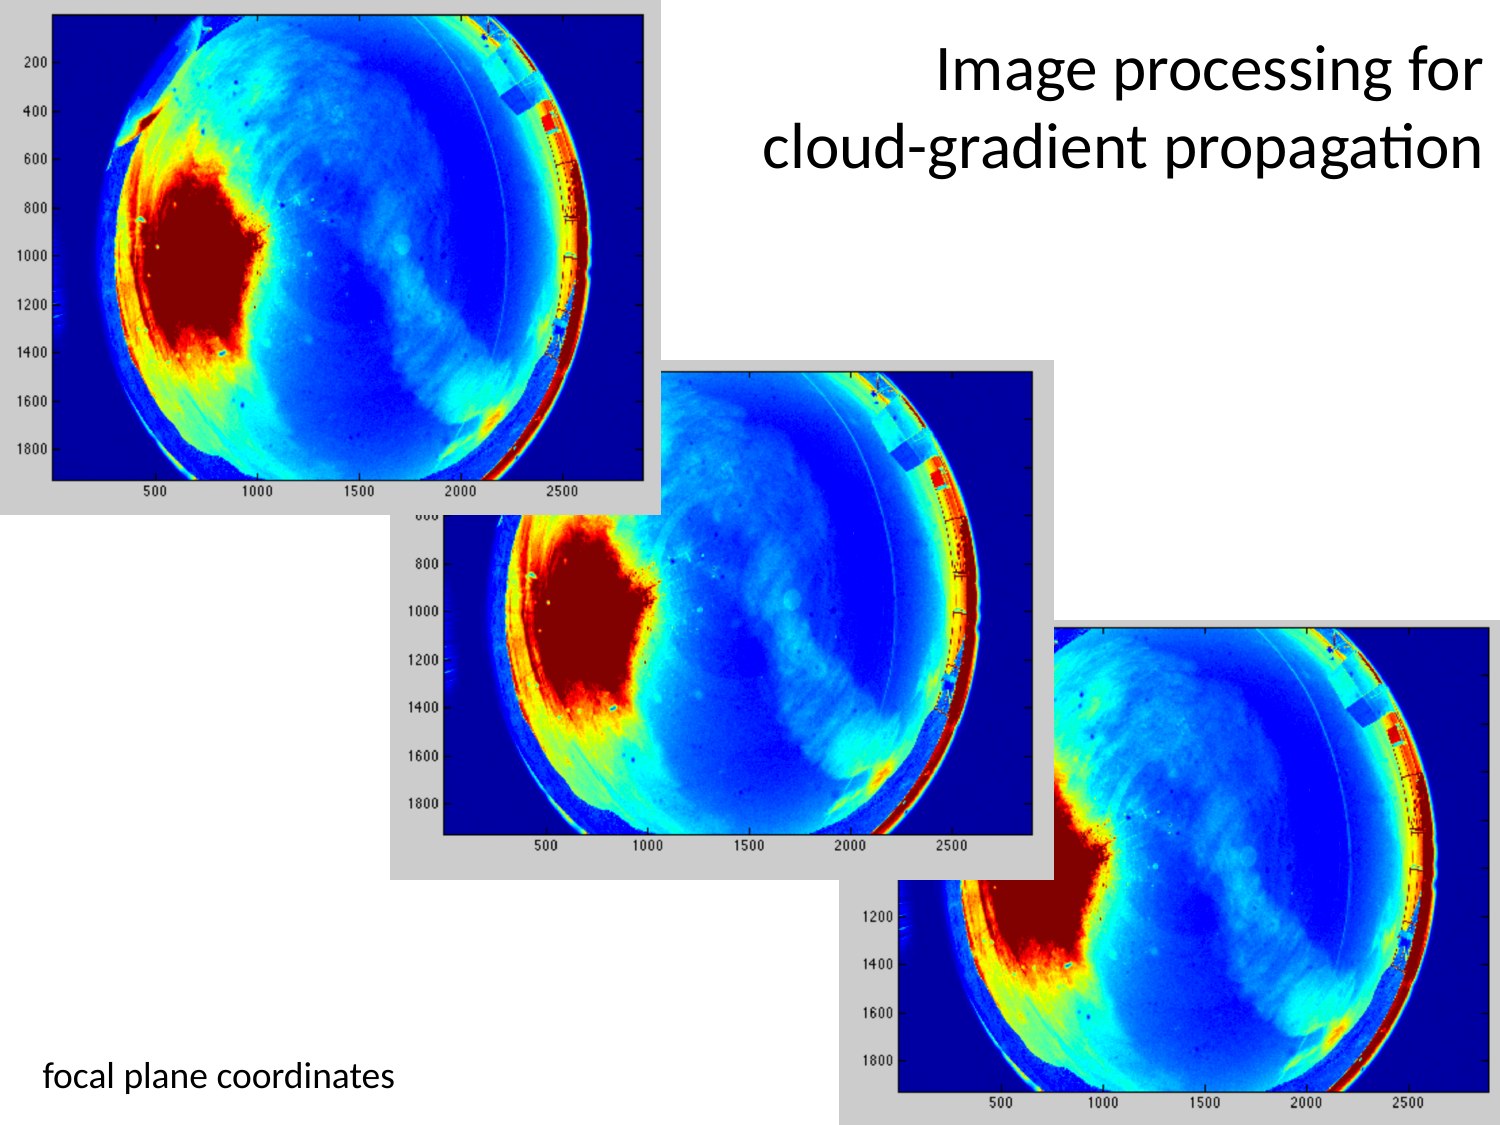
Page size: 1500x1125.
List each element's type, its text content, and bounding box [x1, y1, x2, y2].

picture [0, 0, 1500, 1125]
title Image processing for cloud-gradient propagation [741, 9, 1500, 197]
text_box focal plane coordinates [27, 1044, 411, 1104]
